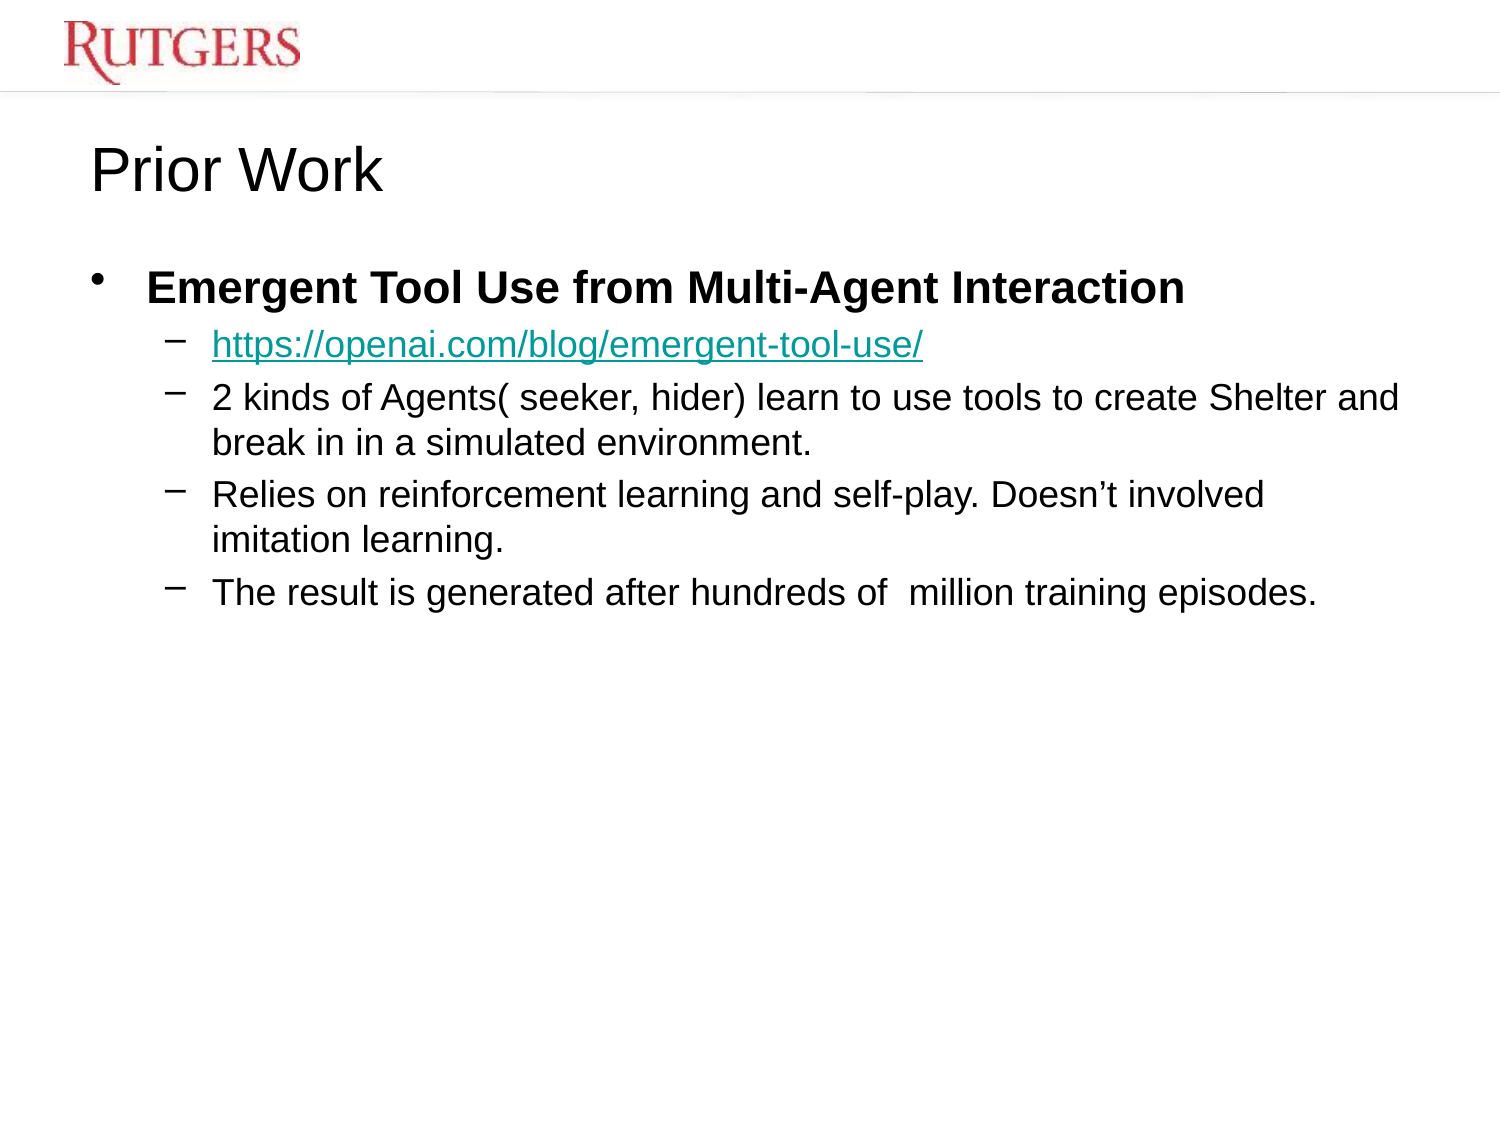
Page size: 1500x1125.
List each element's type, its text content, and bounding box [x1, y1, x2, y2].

title Prior Work [75, 99, 1425, 233]
picture [64, 21, 300, 85]
list Emergent Tool Use from Multi-Agent Interaction https://openai.com/blog/emergent-tool-use/ 2 kinds of Agents( seeker, hider) learn to use tools to create Shelter and break in in a simulated environment. Relies on reinforcement learning and self-play. Doesn’t involved imitation learning. The result is generated after hundreds of million training episodes. [75, 249, 1425, 994]
